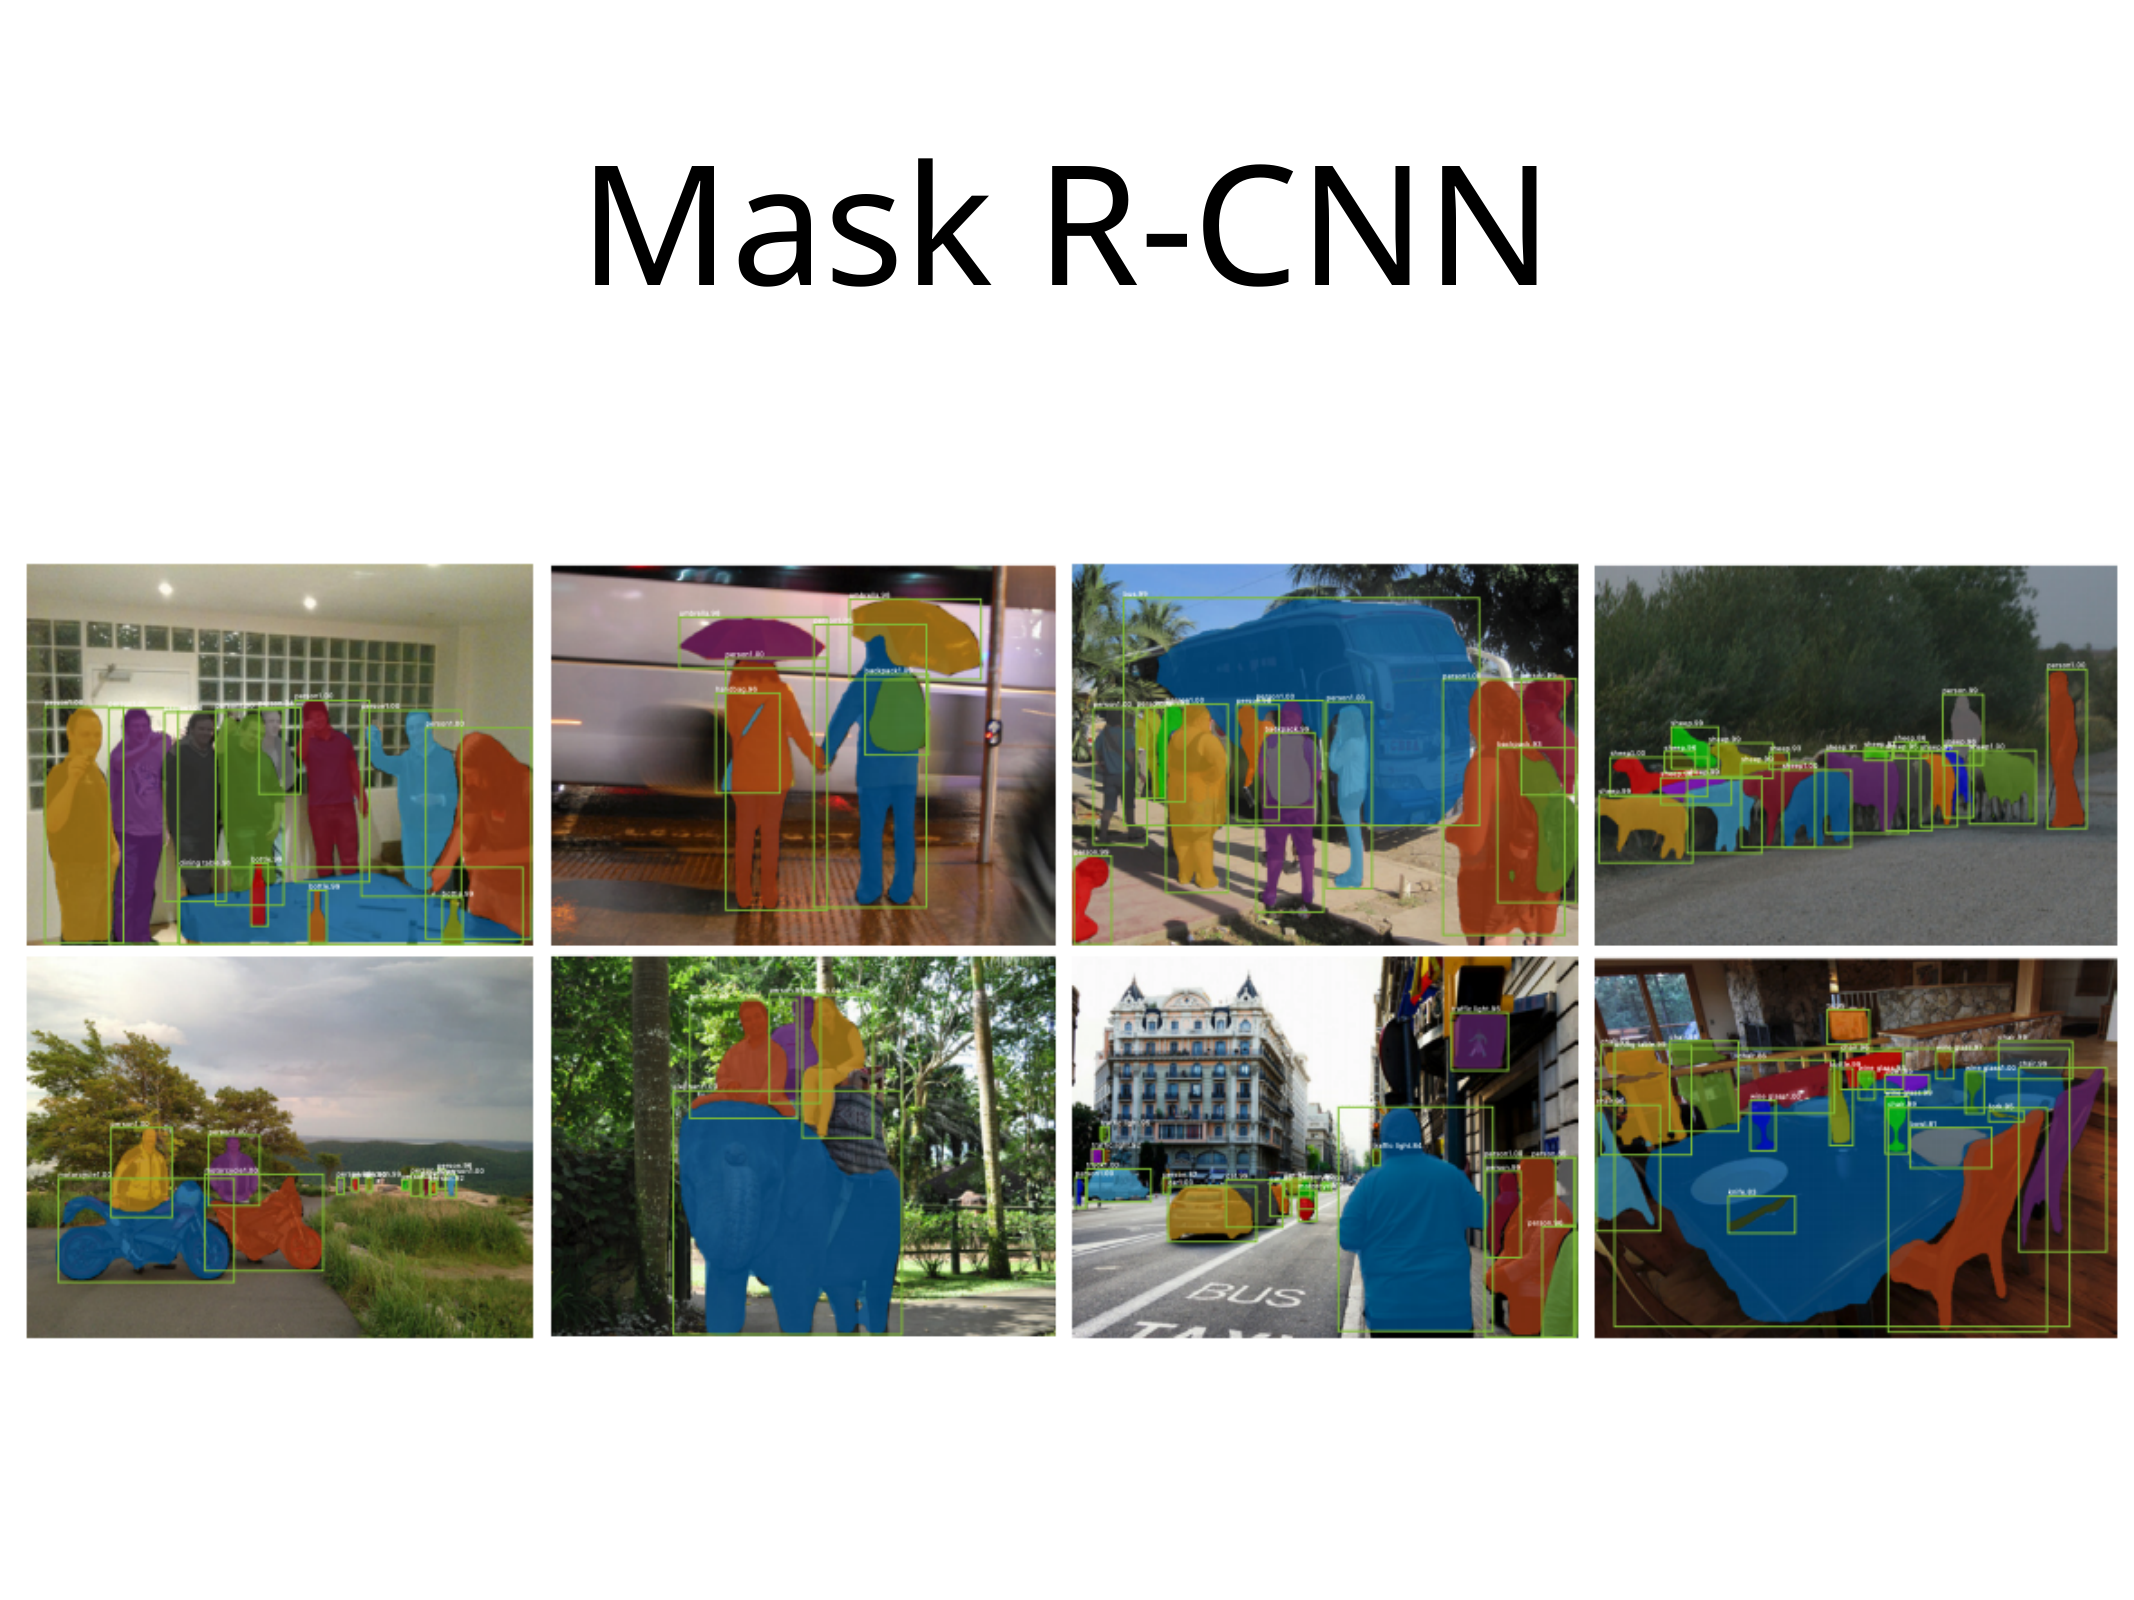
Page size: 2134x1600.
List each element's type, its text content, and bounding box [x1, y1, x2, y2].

title Mask R-CNN [155, 41, 1978, 397]
picture [0, 530, 2134, 1354]
